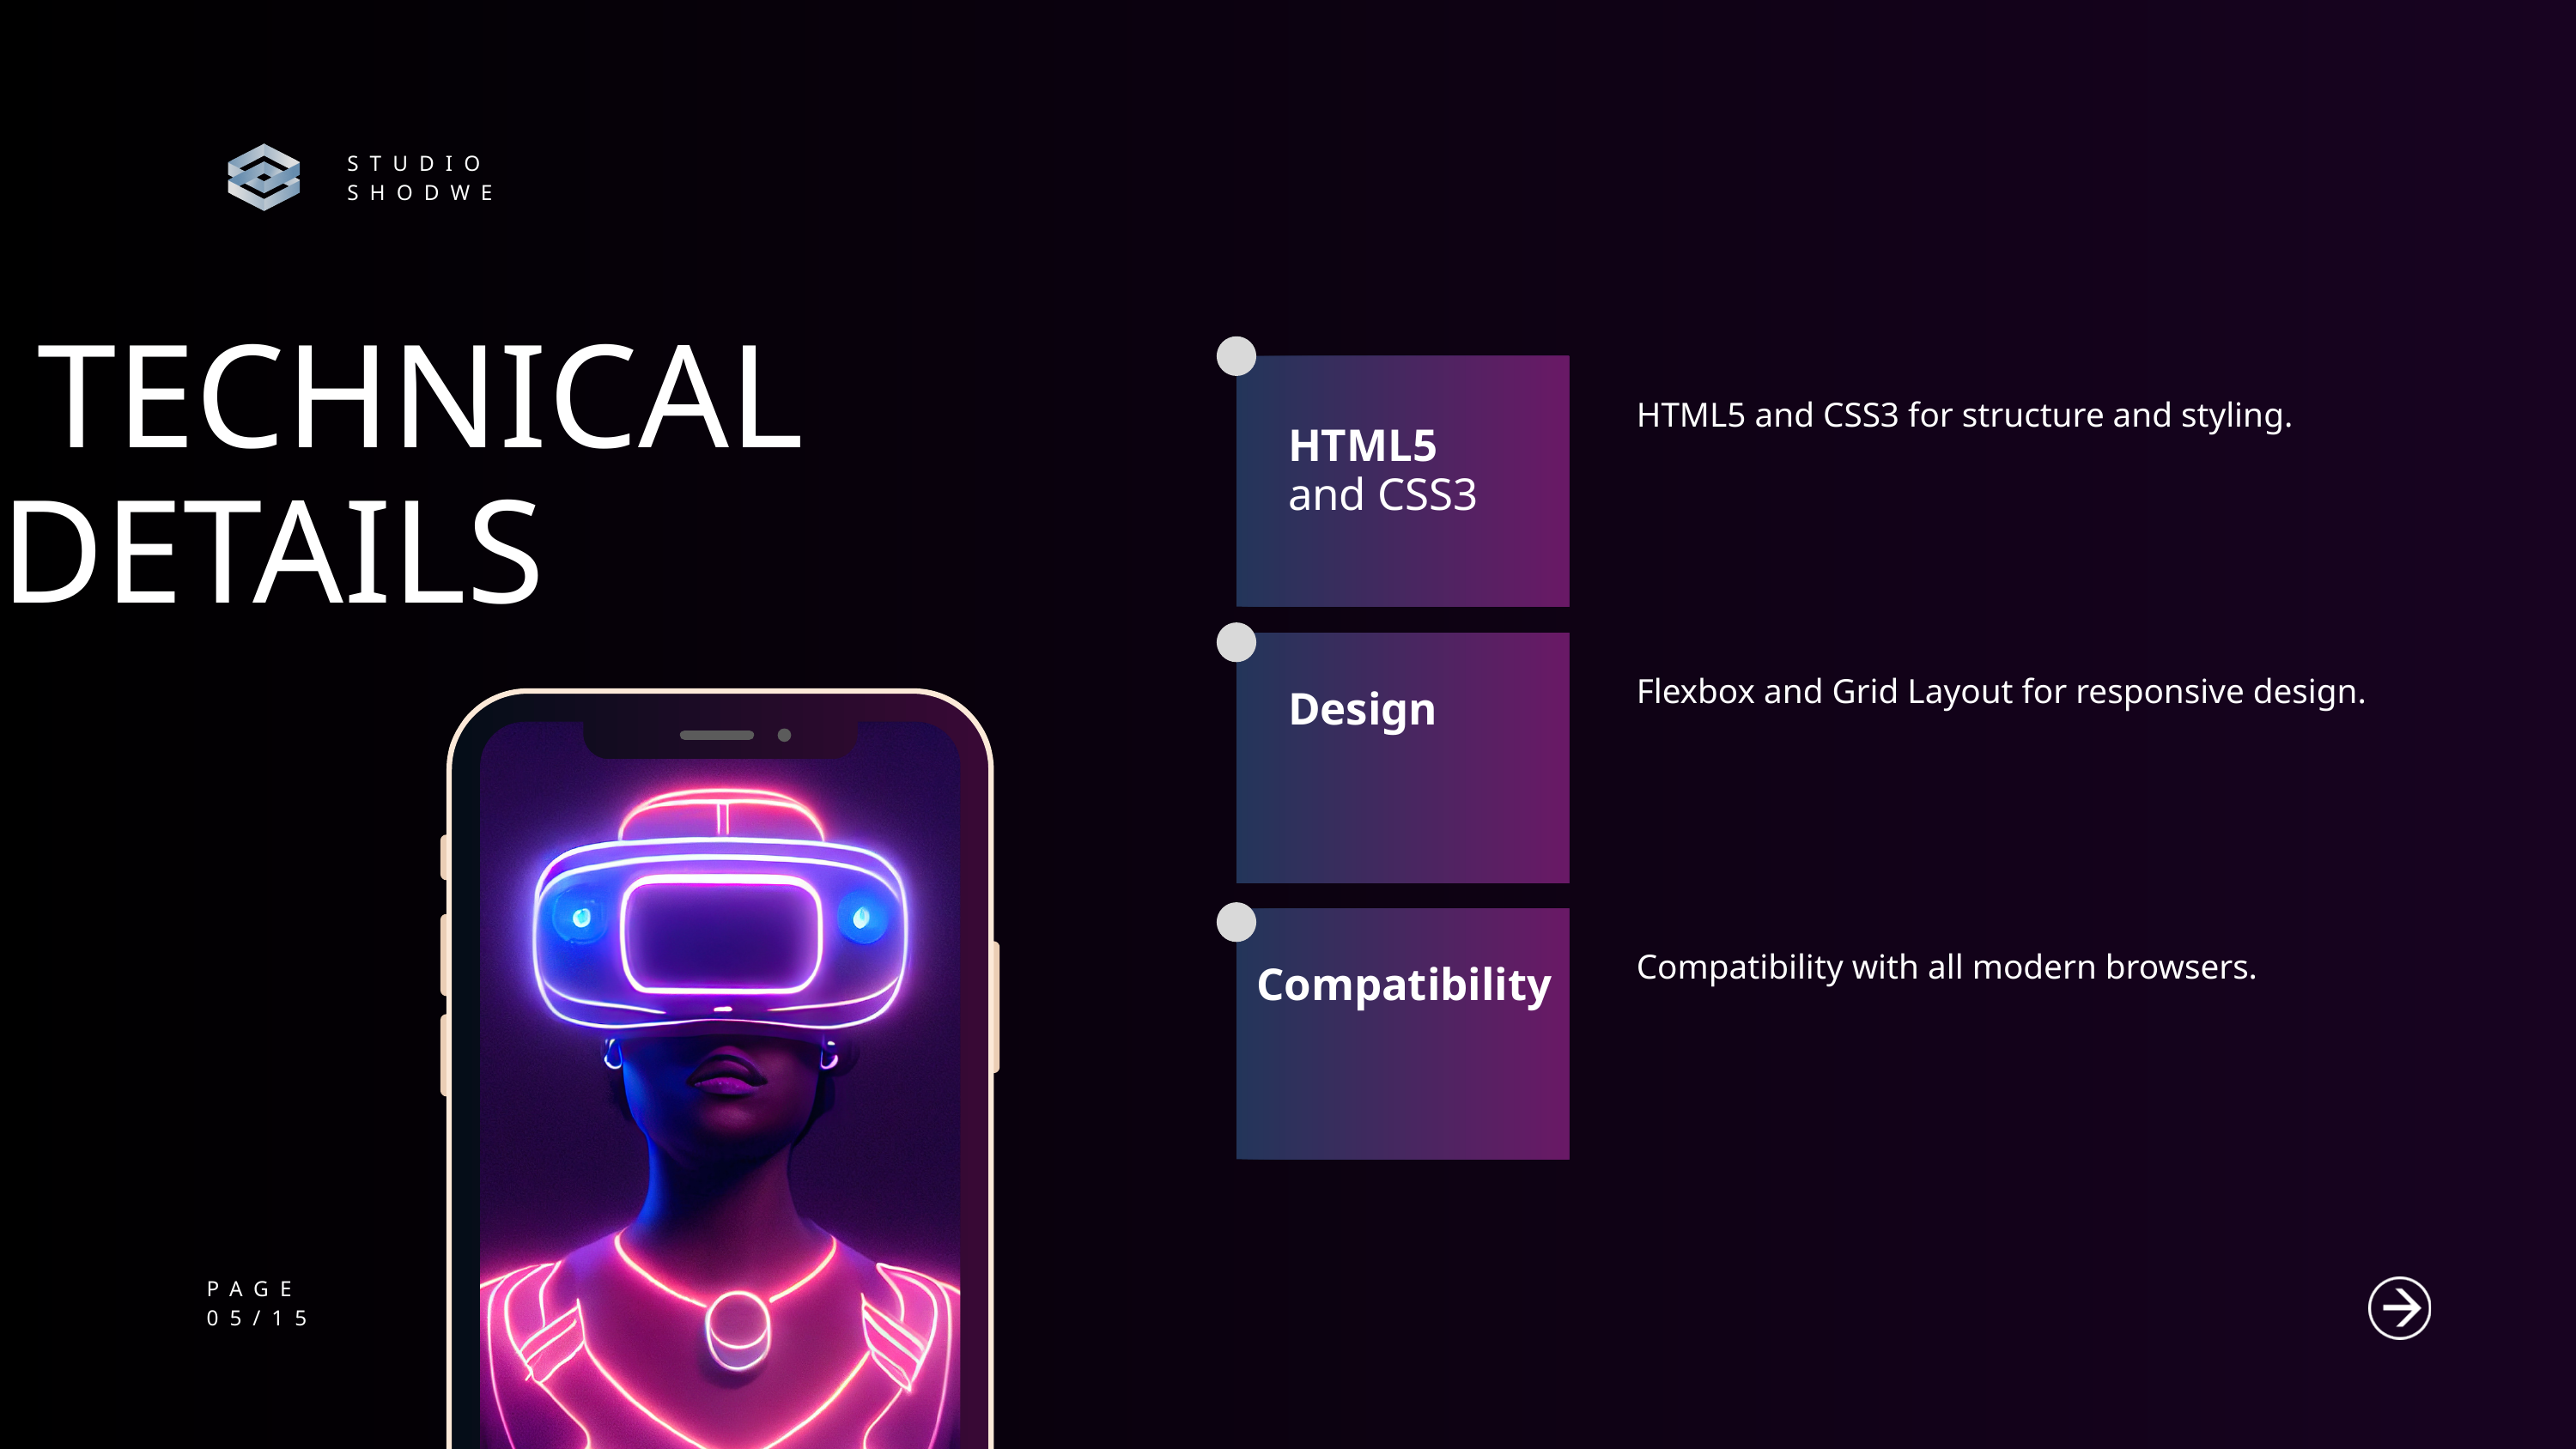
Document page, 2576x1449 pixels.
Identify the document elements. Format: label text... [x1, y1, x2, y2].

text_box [1216, 621, 1257, 663]
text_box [1236, 632, 1570, 884]
text_box [2368, 1276, 2432, 1340]
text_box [1216, 901, 1257, 943]
text_box TECHNICAL DETAILS [0, 320, 1078, 787]
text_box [440, 688, 1000, 1449]
text_box Flexbox and Grid Layout for responsive design. [1636, 663, 2400, 757]
text_box [228, 143, 301, 211]
text_box Compatibility with all modern browsers. [1636, 939, 2400, 1033]
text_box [1236, 908, 1570, 1160]
text_box STUDIO SHODWE [347, 146, 534, 205]
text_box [1216, 336, 1257, 377]
text_box HTML5 and CSS3 for structure and styling. [1636, 386, 2400, 480]
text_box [1236, 355, 1570, 607]
text_box PAGE 05/15 [206, 1271, 393, 1331]
